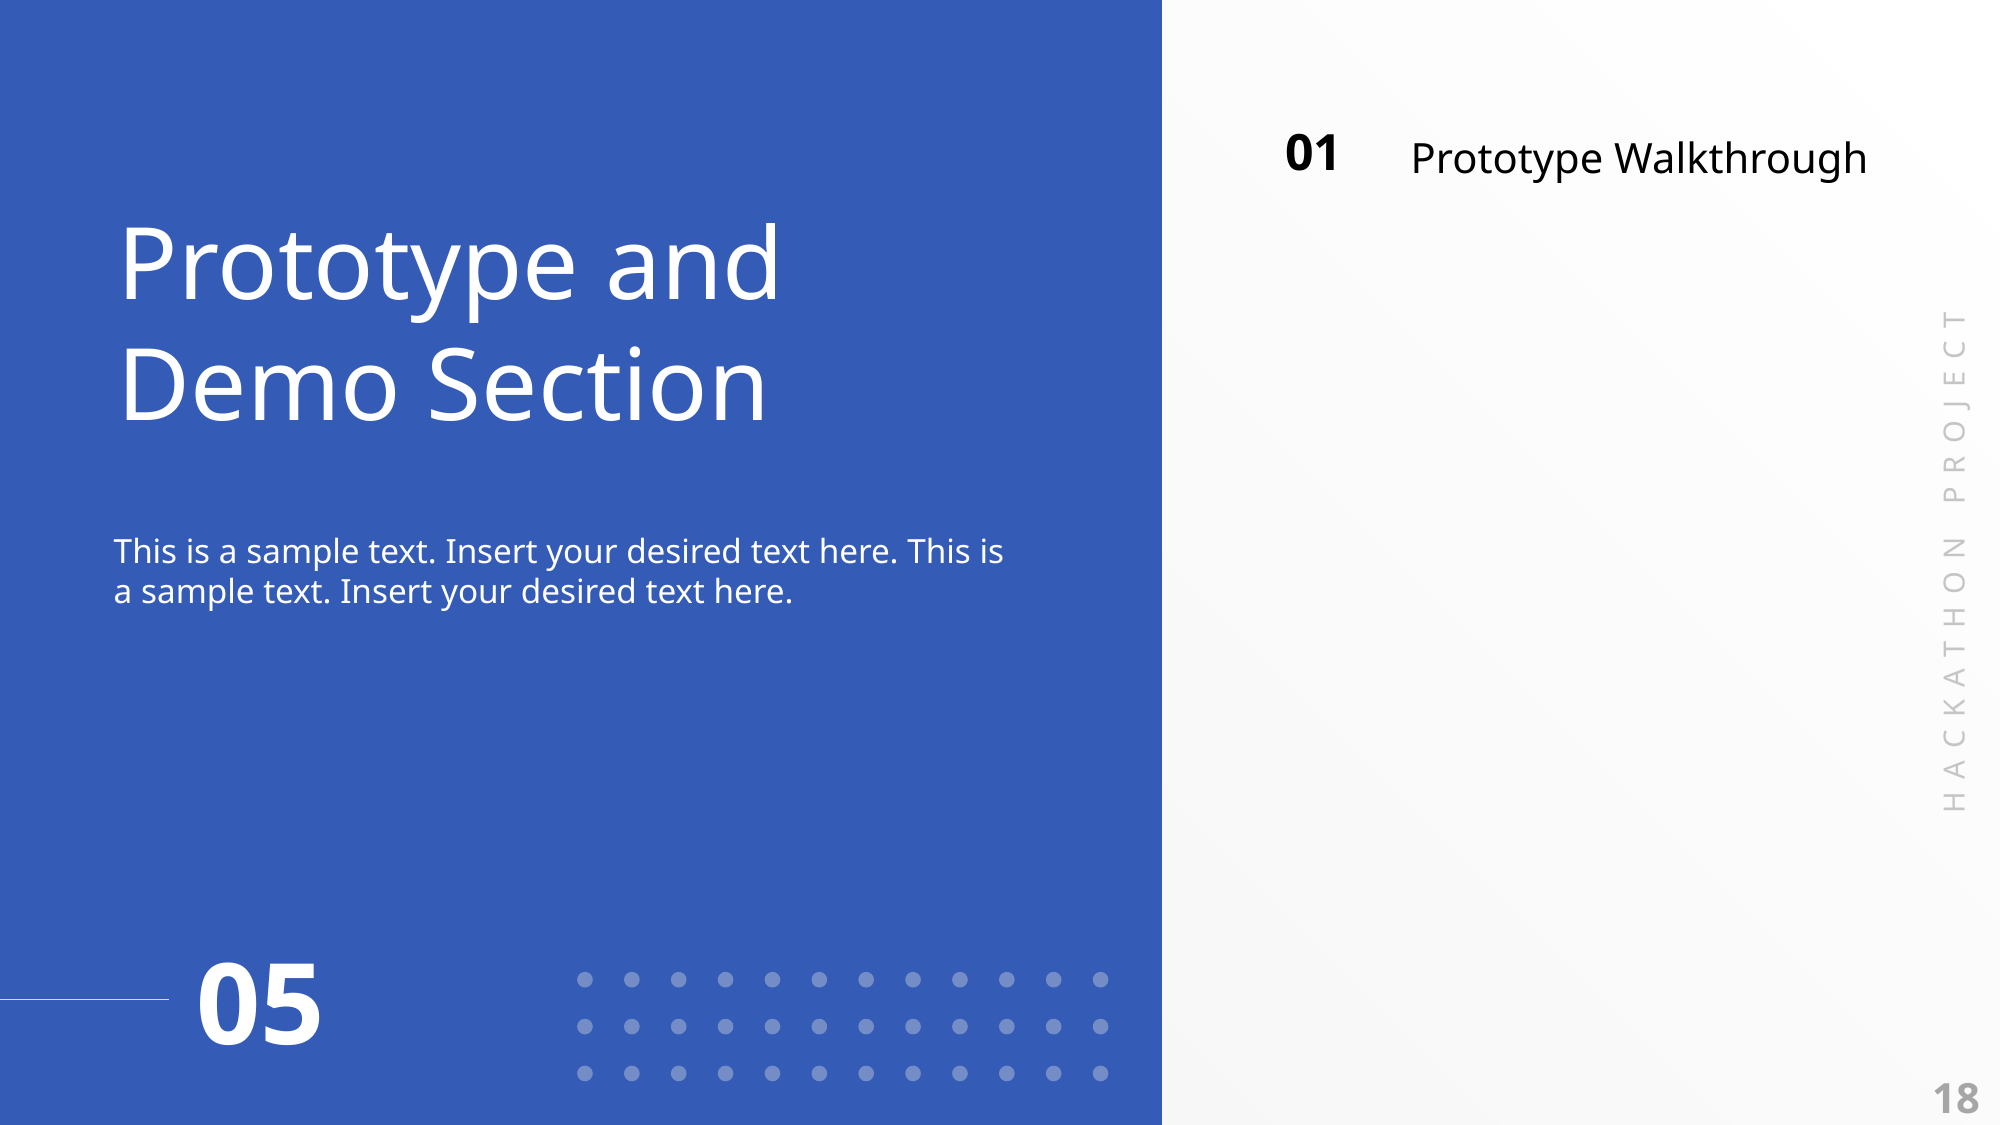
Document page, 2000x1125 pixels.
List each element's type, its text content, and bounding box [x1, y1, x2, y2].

text_box Prototype Walkthrough [1410, 131, 1903, 253]
list Prototype and Demo Section [117, 94, 1033, 450]
slide_number 18 [1488, 1070, 1981, 1125]
list 05 [196, 893, 445, 1106]
list This is a sample text. Insert your desired text here. This is a sample text. Insert your desired text here. [113, 520, 1032, 691]
text_box 01 [1271, 112, 1357, 189]
footer HACKATHON PROJECT [1922, 245, 1983, 880]
